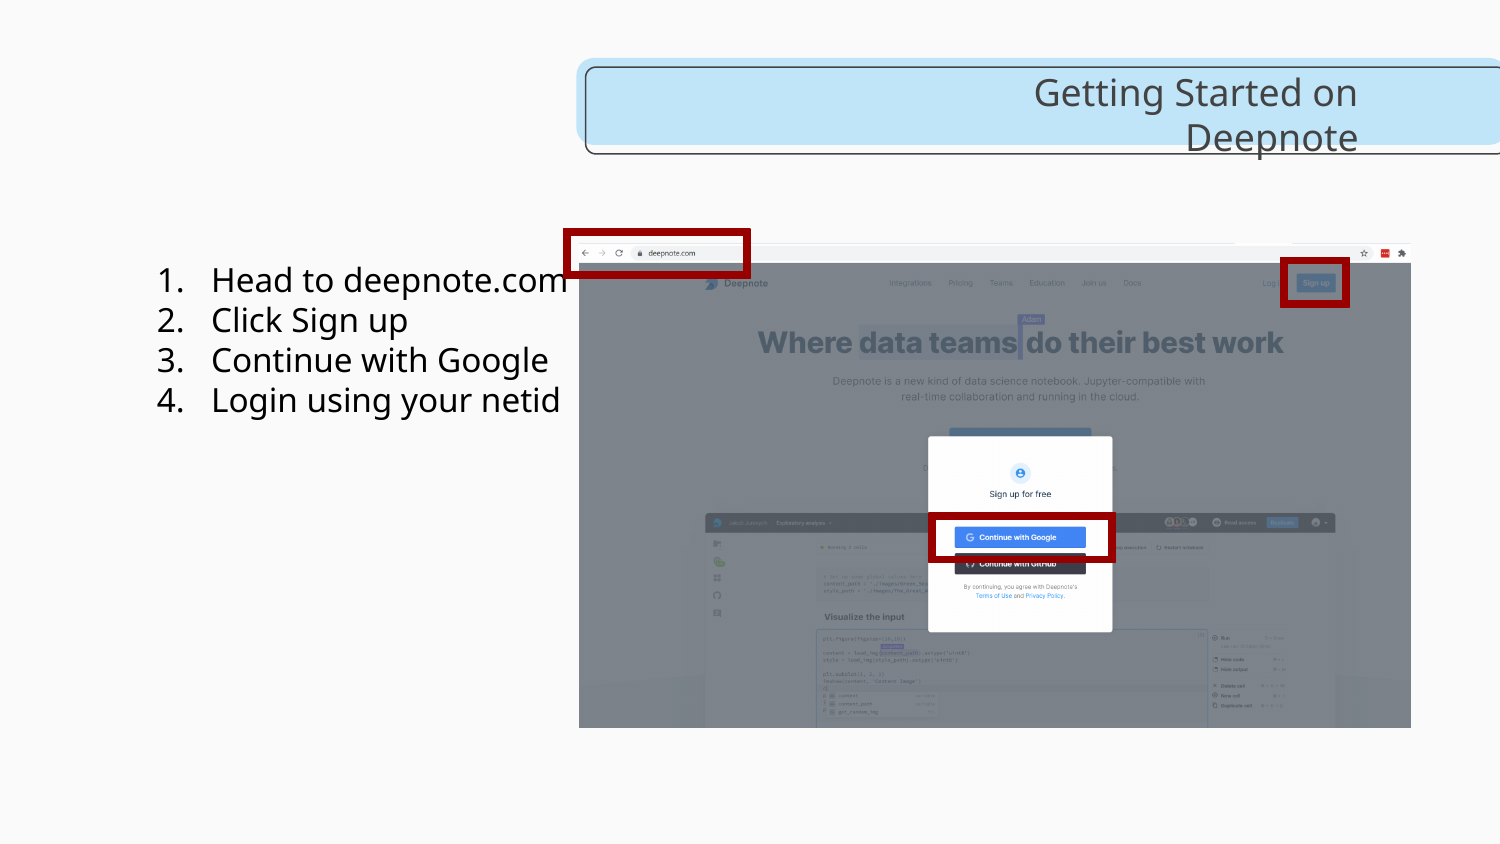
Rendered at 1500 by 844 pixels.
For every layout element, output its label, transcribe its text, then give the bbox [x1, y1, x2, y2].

title Getting Started on Deepnote [849, 75, 1374, 154]
text_box Head to deepnote.com Click Sign up Continue with Google Login using your netid [121, 243, 574, 434]
picture [579, 243, 1411, 729]
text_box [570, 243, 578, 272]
text_box [563, 229, 751, 279]
